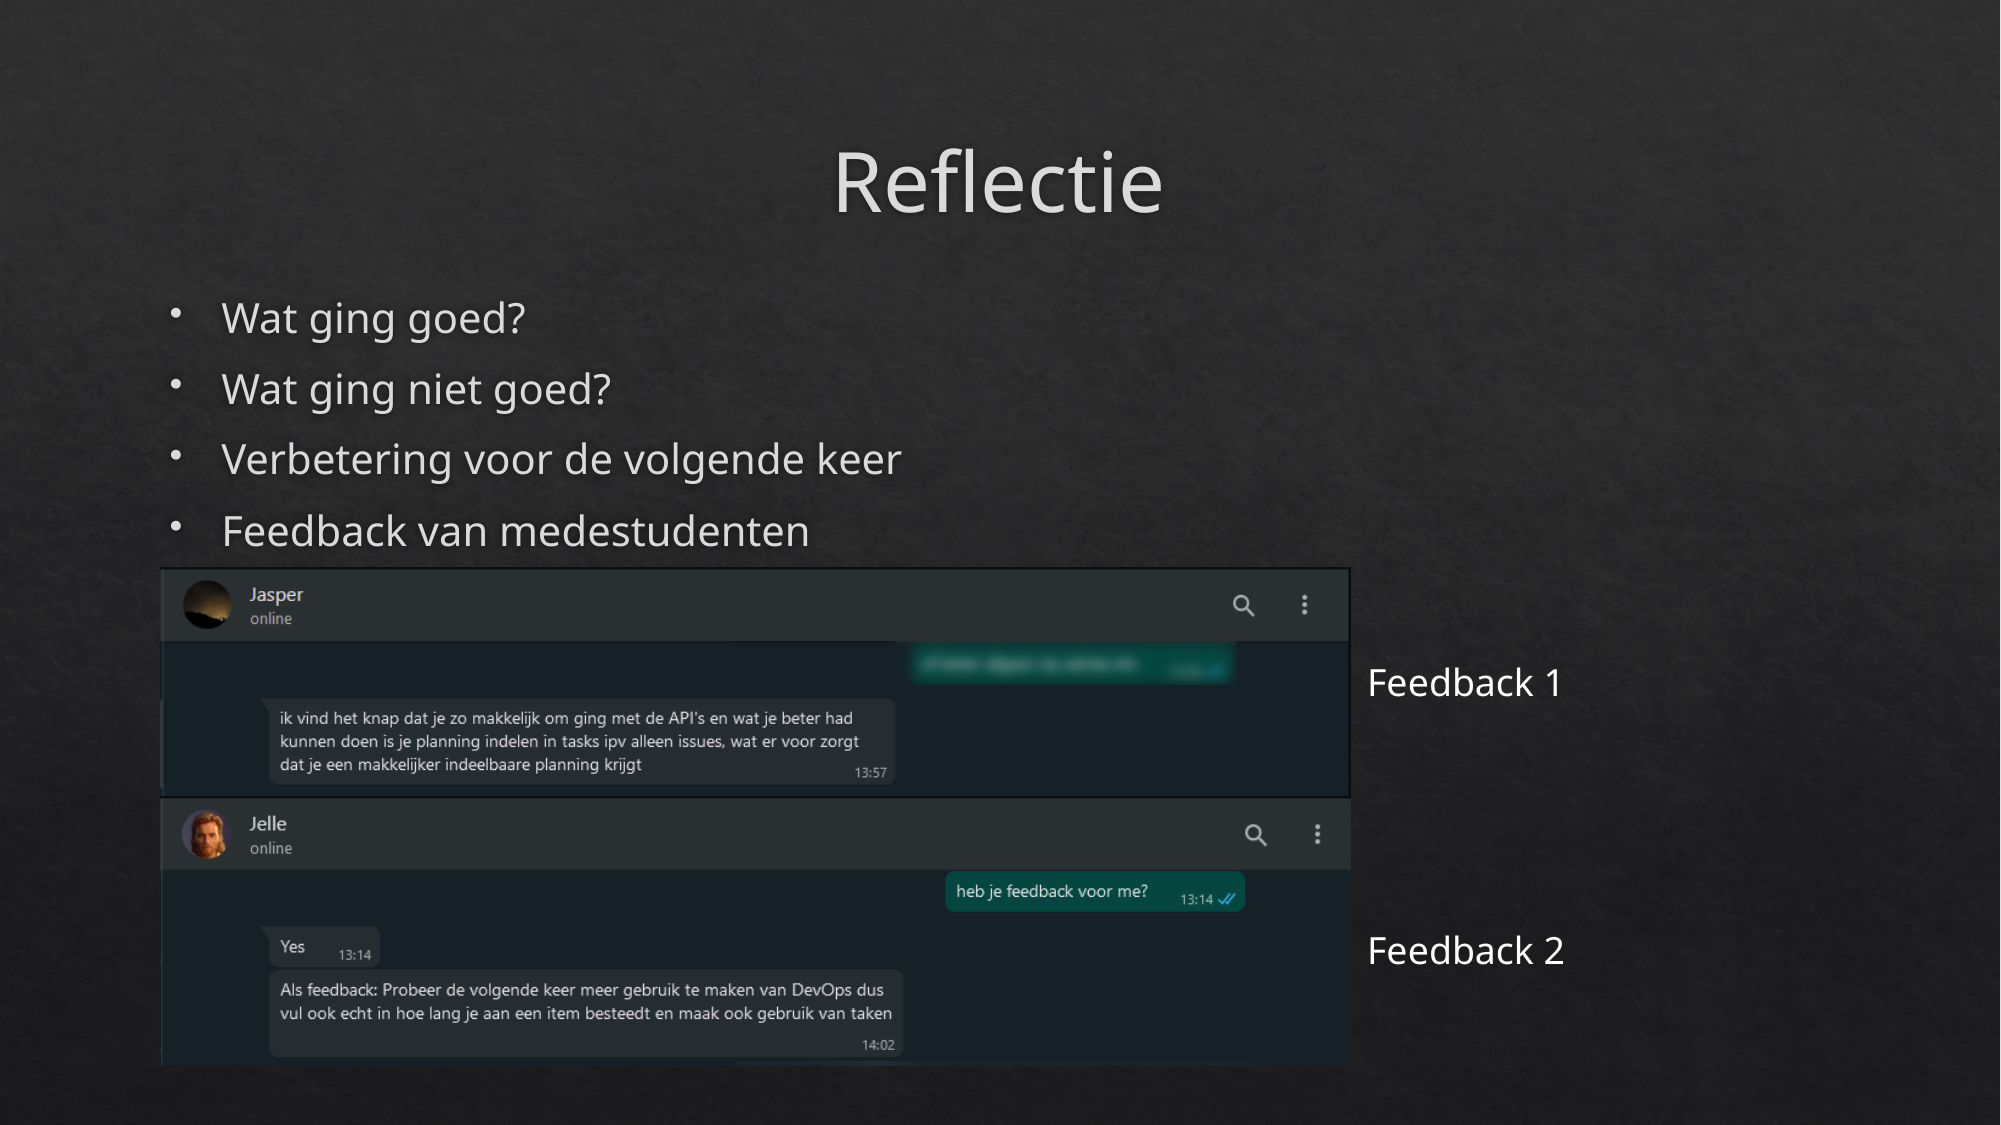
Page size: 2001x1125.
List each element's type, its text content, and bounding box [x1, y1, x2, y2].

text_box Feedback 1 [1359, 651, 1581, 712]
list Wat ging goed? Wat ging niet goed? Verbetering voor de volgende keer Feedback van medestudenten [149, 284, 1849, 950]
picture [160, 567, 1351, 1066]
text_box Feedback 2 [1359, 919, 1581, 980]
title Reflectie [149, 99, 1849, 260]
